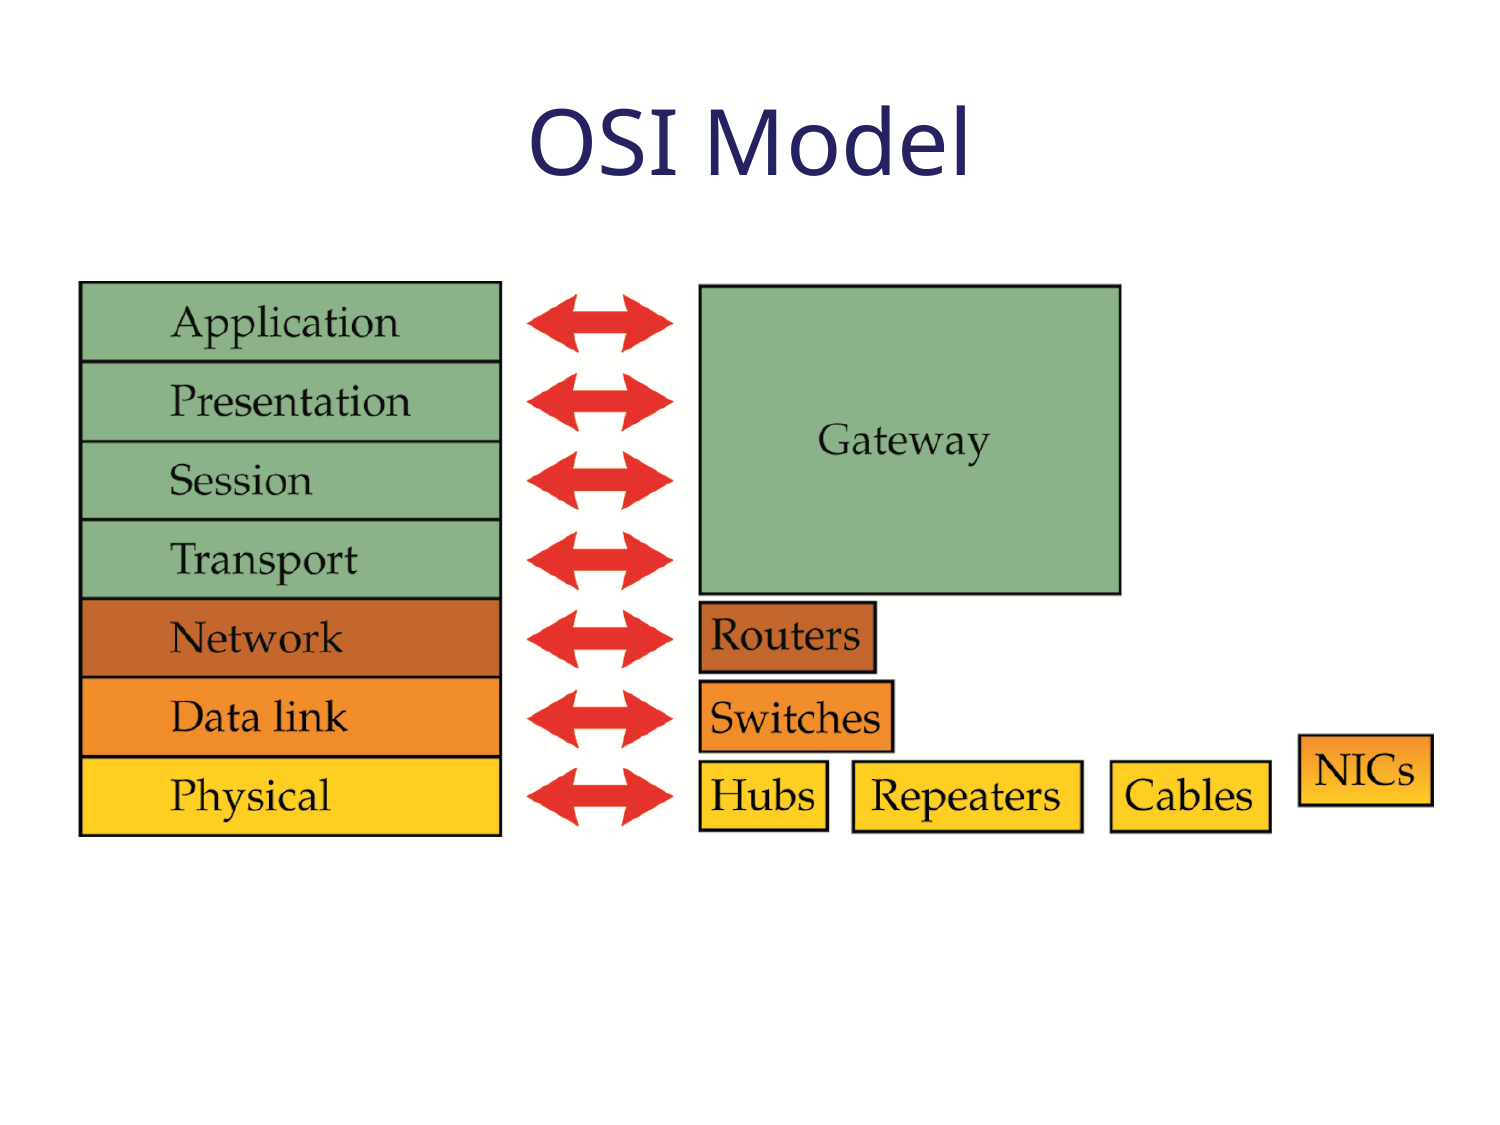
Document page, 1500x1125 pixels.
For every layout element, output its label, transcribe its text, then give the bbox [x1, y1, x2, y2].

title OSI Model [75, 45, 1425, 233]
picture [62, 274, 1451, 845]
